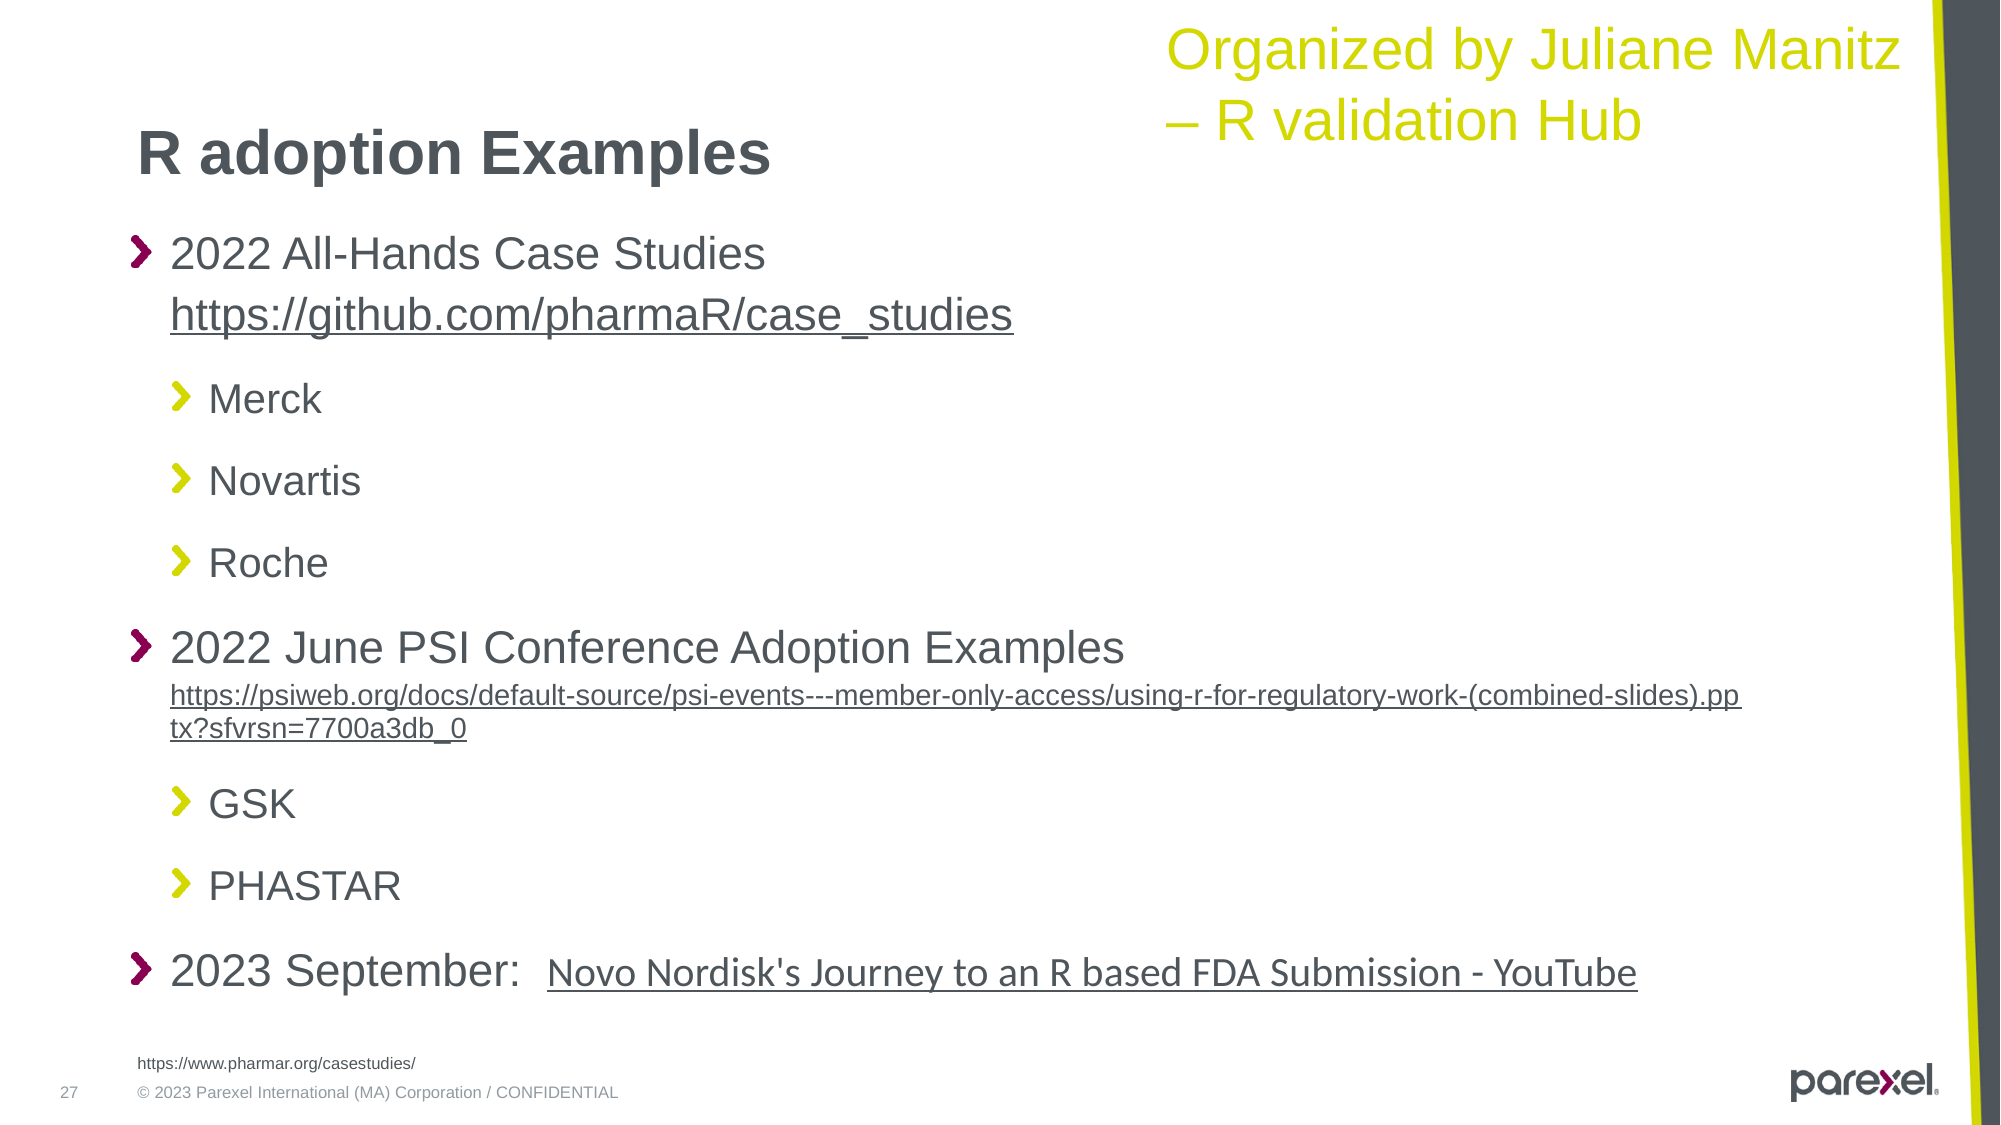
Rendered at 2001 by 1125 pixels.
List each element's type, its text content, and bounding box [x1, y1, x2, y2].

text_box 2022 All-Hands Case Studies https://github.com/pharmaR/case_studies Merck Novartis Roche 2022 June PSI Conference Adoption Examples https://psiweb.org/docs/default-source/psi-events---member-only-access/using-r-for-regulatory-work-(combined-slides).pptx?sfvrsn=7700a3db_0 GSK PHASTAR 2023 September: Novo Nordisk's Journey to an R based FDA Submission - YouTube [116, 211, 1762, 876]
picture [172, 868, 191, 898]
list https://www.pharmar.org/casestudies/ [137, 1052, 1166, 1073]
picture [172, 381, 191, 411]
slide_number 27 [19, 1081, 79, 1102]
picture [172, 786, 191, 816]
picture [131, 952, 152, 985]
picture [131, 629, 152, 662]
picture [172, 463, 191, 493]
picture [172, 545, 191, 576]
picture [1791, 0, 2000, 1125]
picture [131, 235, 152, 268]
text_box Organized by Juliane Manitz – R validation Hub [1151, 4, 1943, 159]
title R adoption Examples [137, 28, 1863, 187]
